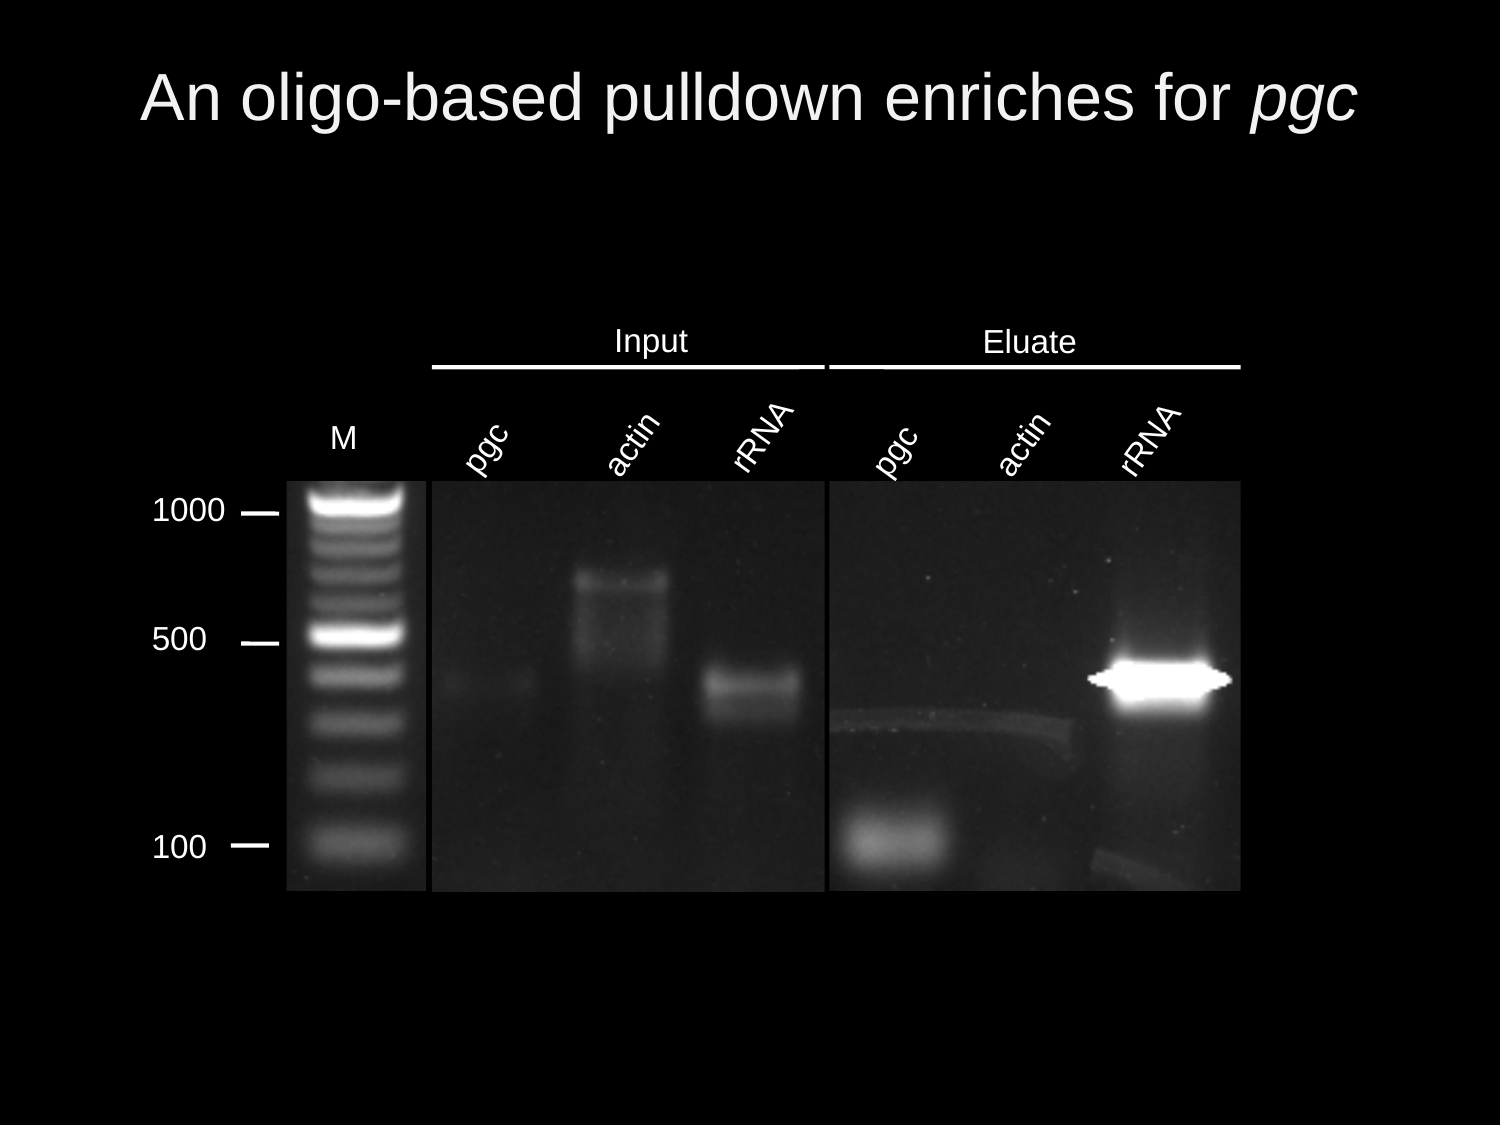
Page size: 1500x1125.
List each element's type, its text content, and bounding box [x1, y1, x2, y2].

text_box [136, 311, 1241, 892]
title An oligo-based pulldown enriches for pgc [0, 0, 1500, 188]
